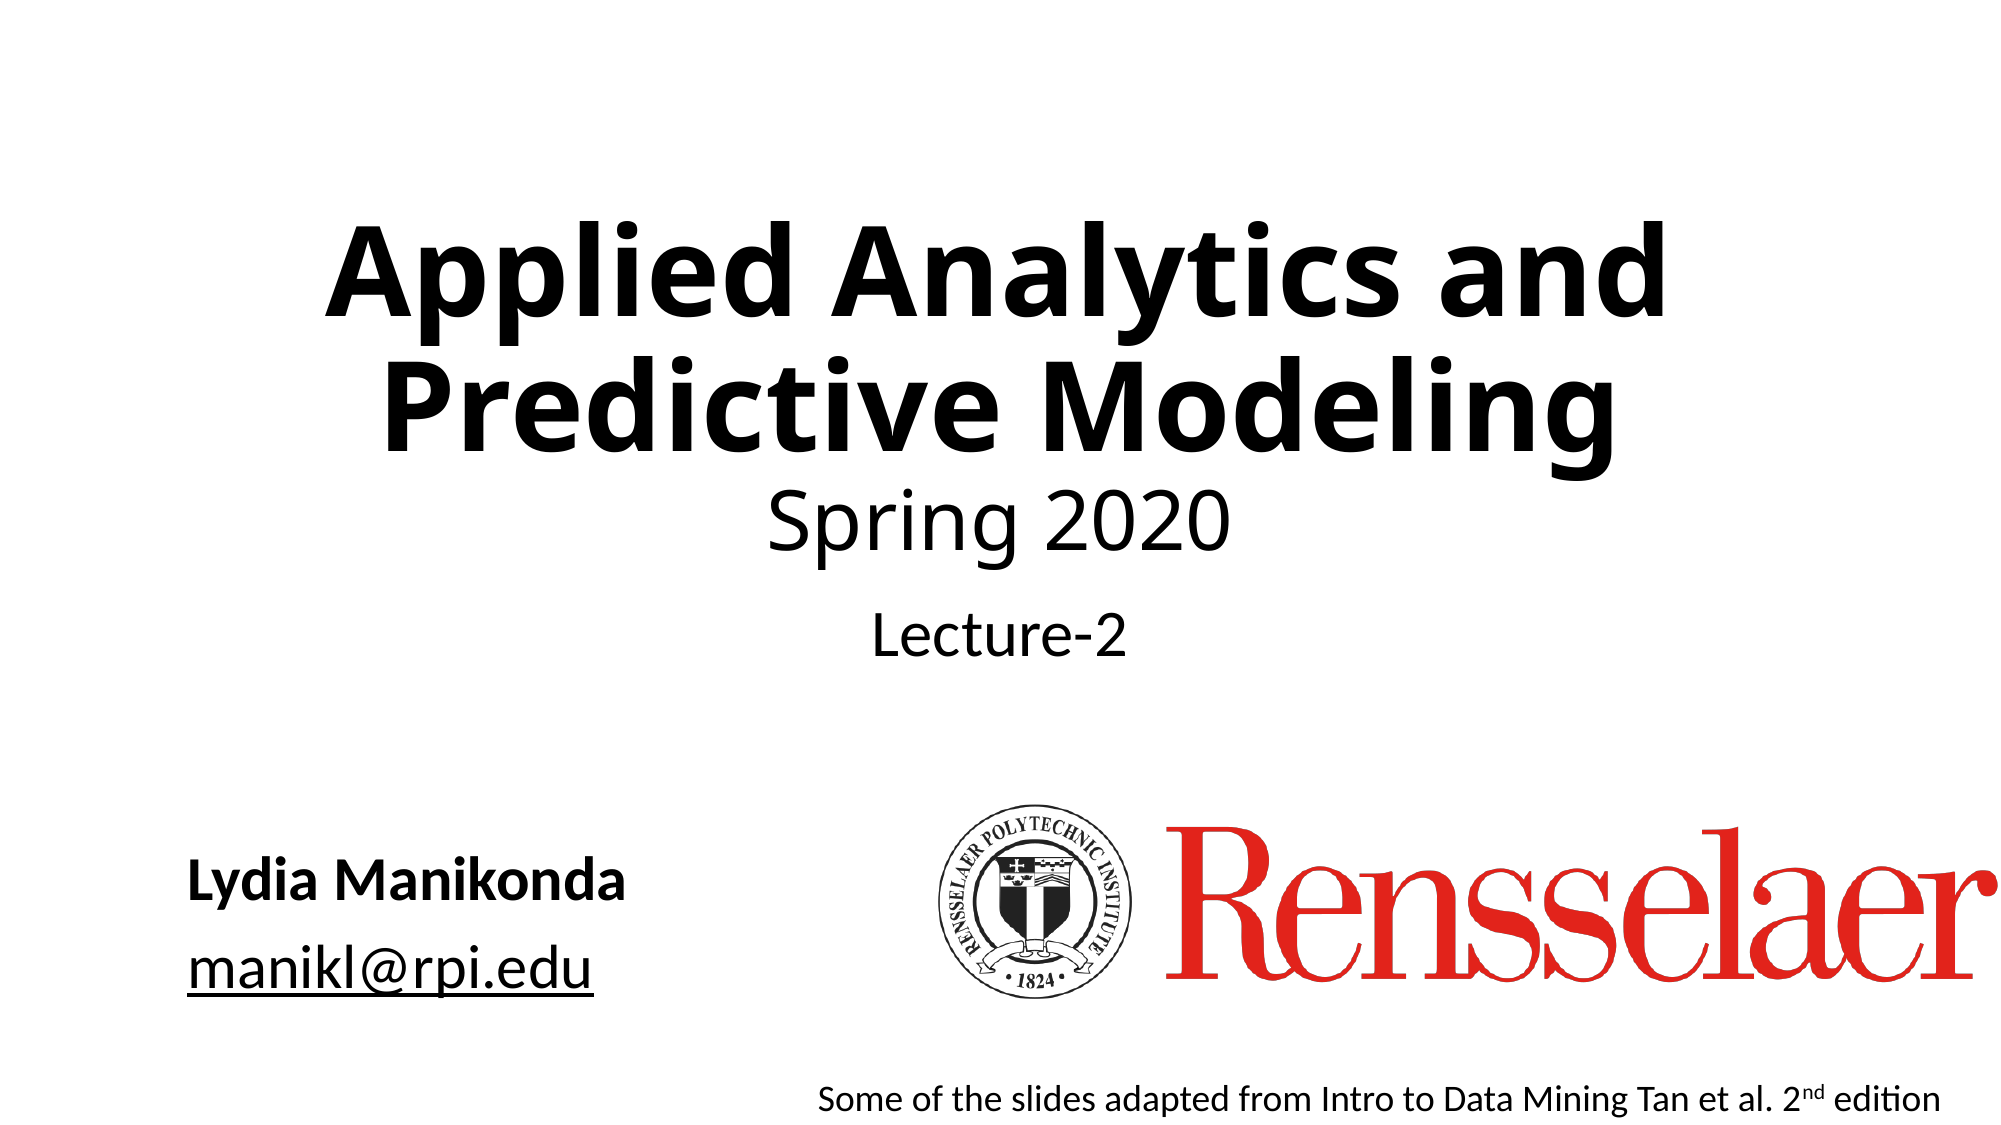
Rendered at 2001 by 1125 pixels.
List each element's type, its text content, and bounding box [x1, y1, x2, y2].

picture [935, 799, 2000, 1004]
subtitle Lecture-2 [249, 590, 1750, 709]
text_box Some of the slides adapted from Intro to Data Mining Tan et al. 2nd edition [803, 1066, 1967, 1125]
title Applied Analytics and Predictive Modeling Spring 2020 [249, 184, 1750, 576]
text_box Lydia Manikonda manikl@rpi.edu [172, 838, 1000, 1043]
